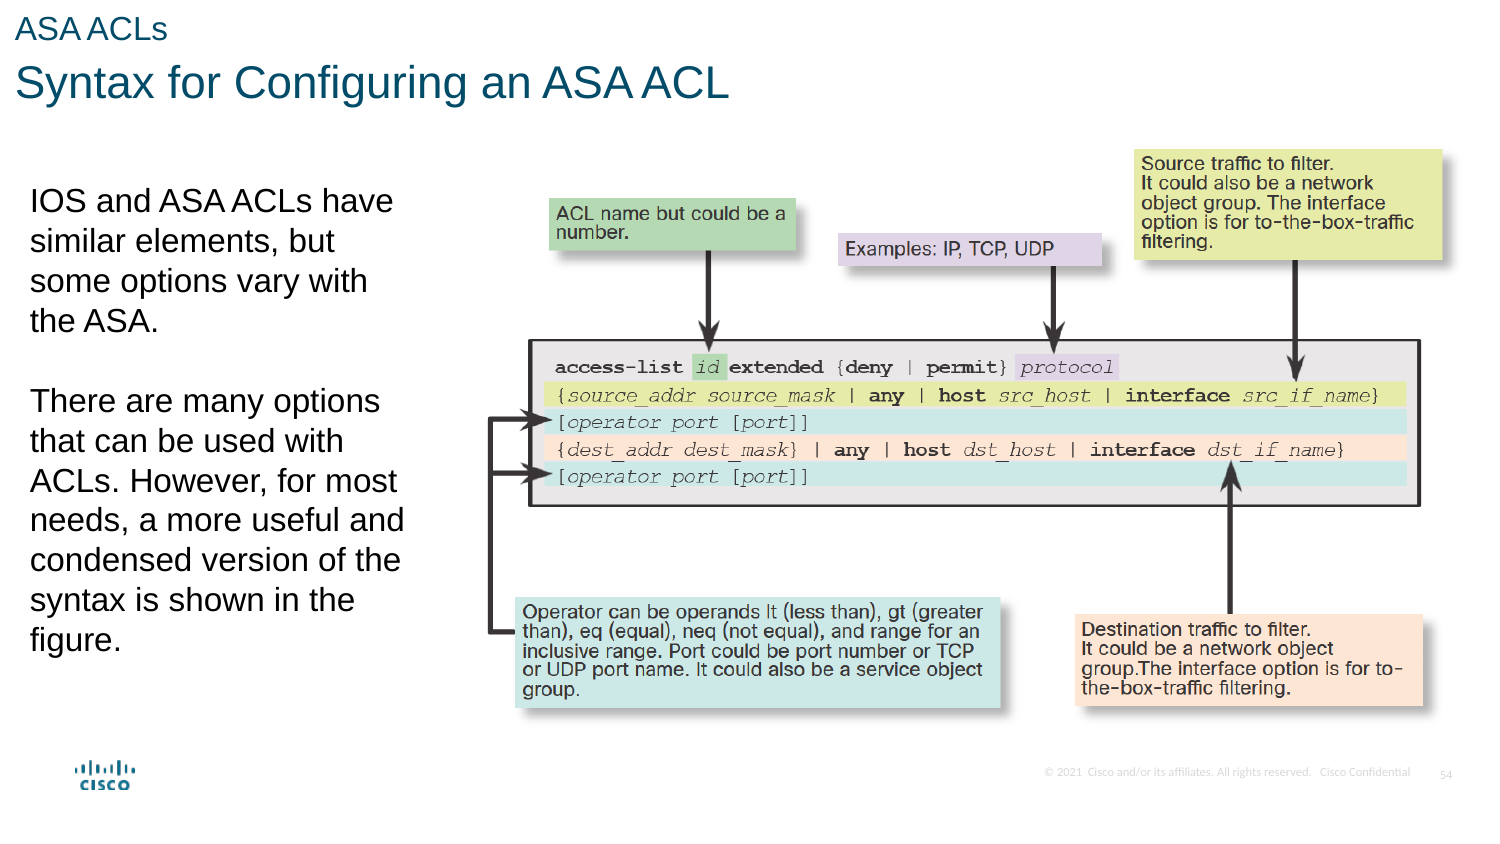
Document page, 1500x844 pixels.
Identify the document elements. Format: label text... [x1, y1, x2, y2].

text_box IOS and ASA ACLs have similar elements, but some options vary with the ASA. There are many options that can be used with ACLs. However, for most needs, a more useful and condensed version of the syntax is shown in the figure. [15, 171, 435, 666]
list Syntax for Configuring an ASA ACL [0, 45, 1500, 195]
picture [75, 759, 135, 790]
slide_number 54 [1425, 759, 1500, 797]
list ASA ACLs [0, 0, 1500, 45]
picture [442, 129, 1463, 760]
